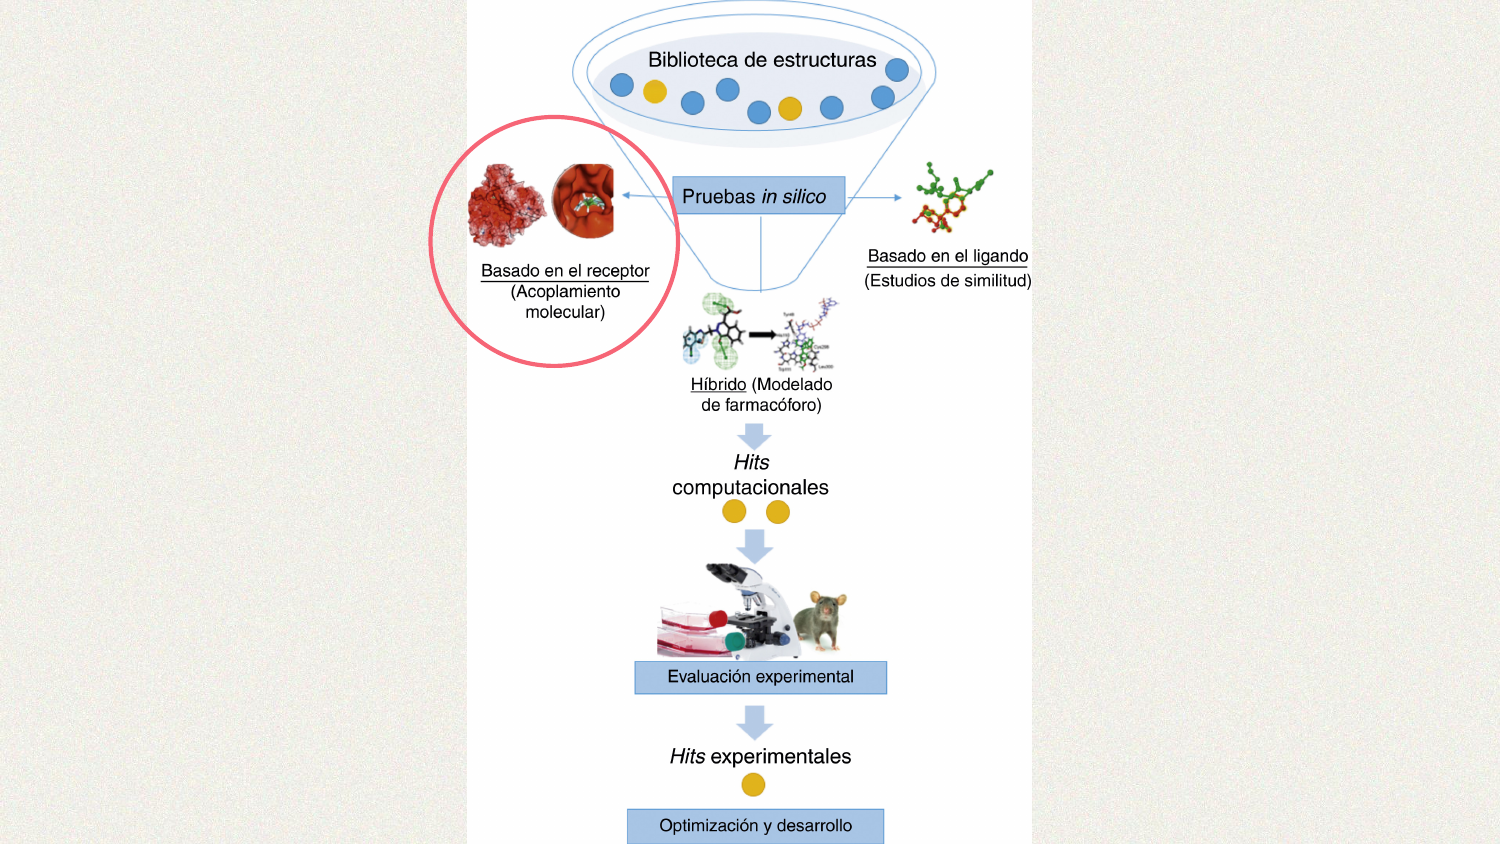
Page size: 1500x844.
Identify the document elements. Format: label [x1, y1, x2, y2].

picture [0, 0, 1500, 844]
text_box [428, 155, 462, 328]
